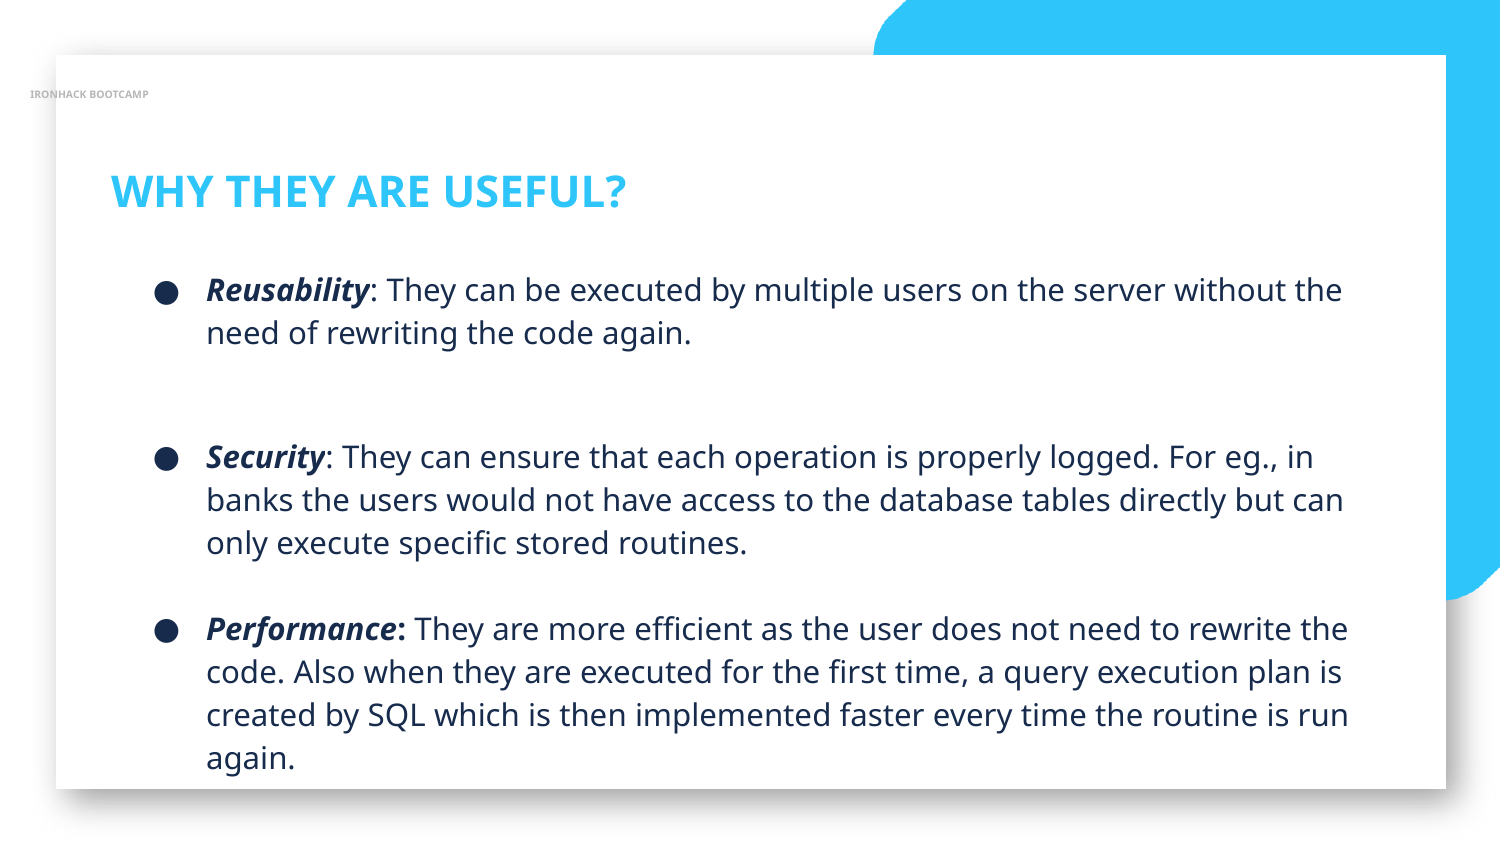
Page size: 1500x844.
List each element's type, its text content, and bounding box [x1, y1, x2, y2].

text_box WHY THEY ARE USEFUL? [96, 149, 1417, 266]
text_box IRONHACK BOOTCAMP [15, 71, 354, 108]
text_box Reusability: They can be executed by multiple users on the server without the need of rewriting the code again. Security: They can ensure that each operation is properly logged. For eg., in banks the users would not have access to the database tables directly but can only execute specific stored routines. Performance: They are more efficient as the user does not need to rewrite the code. Also when they are executed for the first time, a query execution plan is created by SQL which is then implemented faster every time the routine is run again. [115, 249, 1389, 733]
picture [0, 0, 1500, 844]
